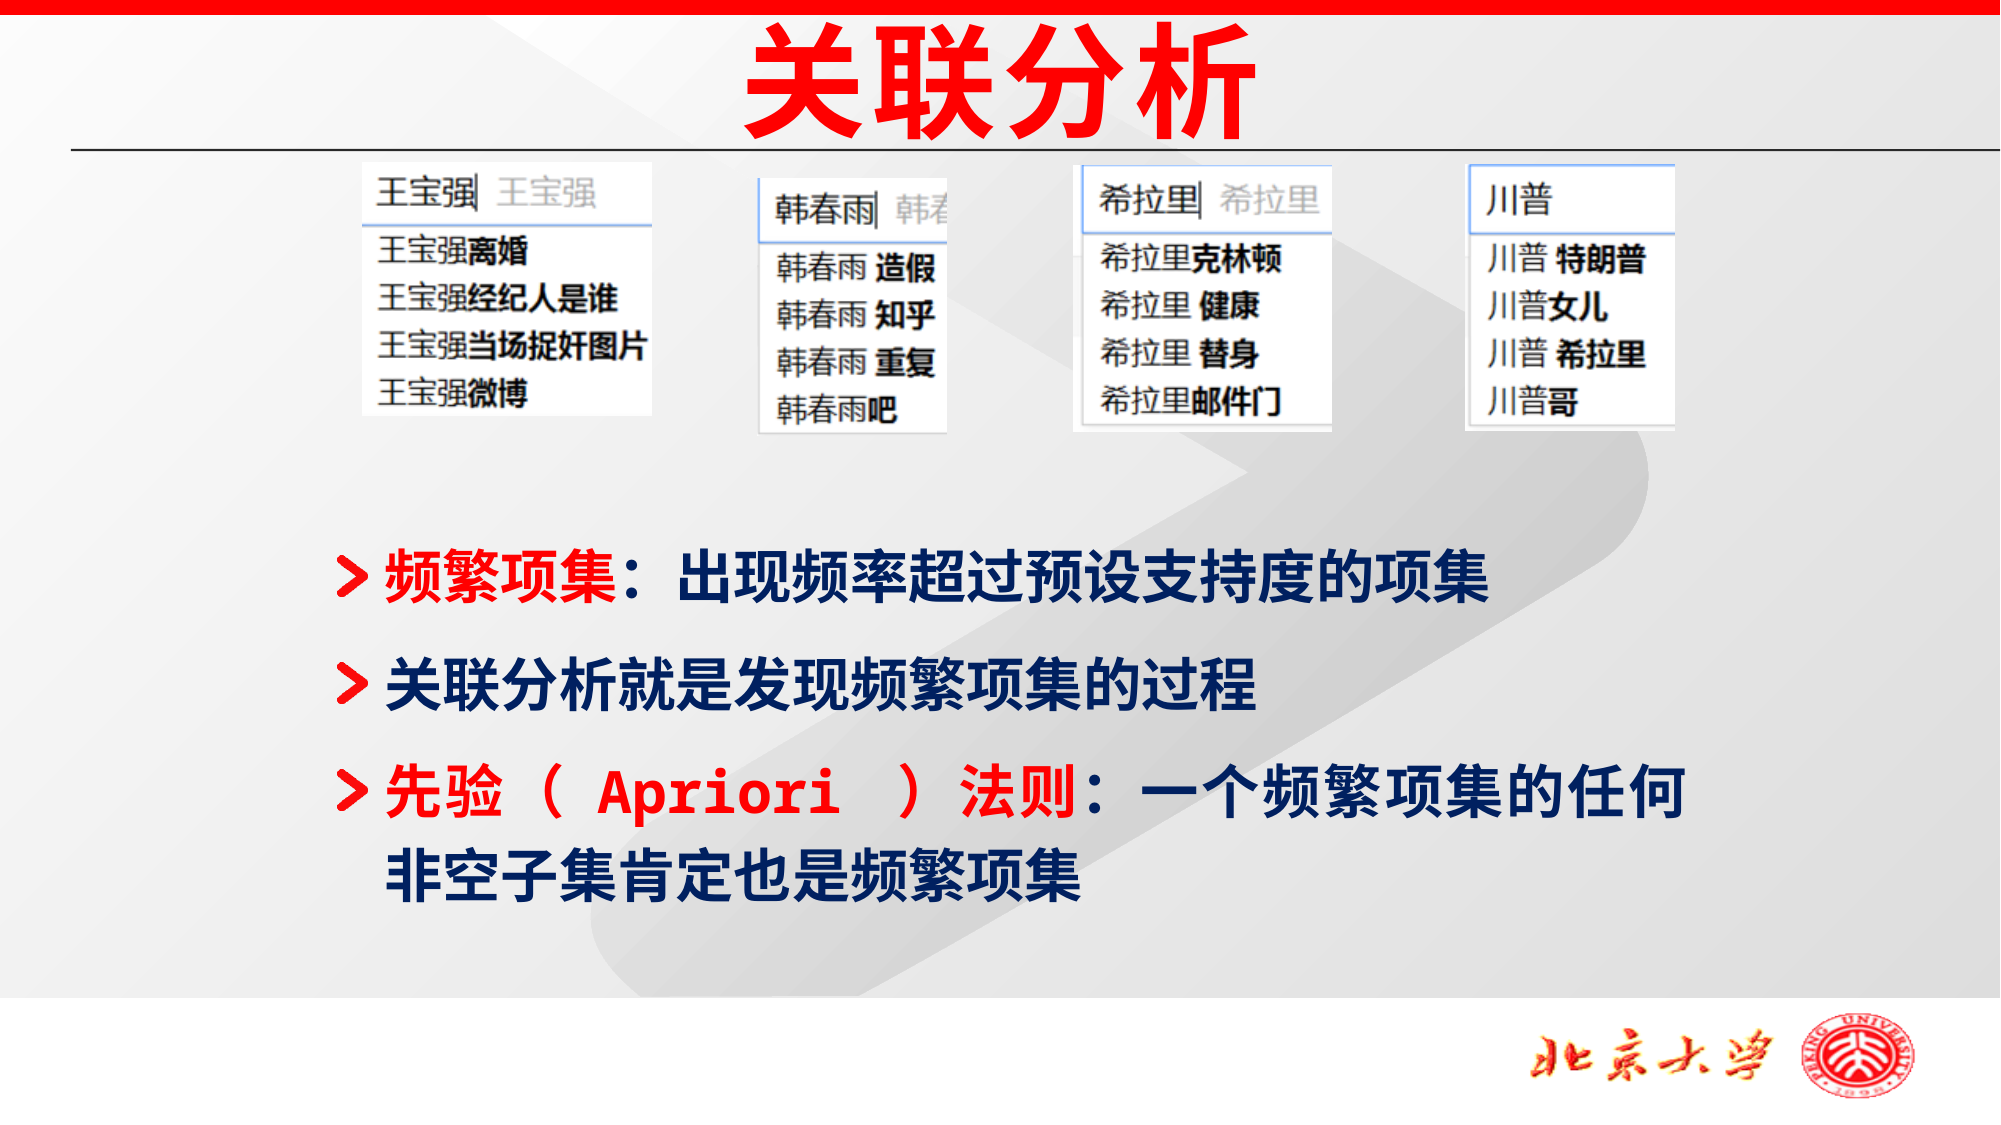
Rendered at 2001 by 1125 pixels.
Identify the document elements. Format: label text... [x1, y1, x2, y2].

picture [1800, 1012, 1917, 1100]
picture [1464, 164, 1675, 431]
text_box 关联分析 [300, 0, 1700, 161]
picture [757, 177, 947, 437]
picture [337, 769, 368, 811]
picture [1073, 165, 1332, 432]
picture [337, 662, 368, 704]
list 频繁项集：出现频率超过预设支持度的项集 关联分析就是发现频繁项集的过程 先验（ Apriori ）法则：一个频繁项集的任何非空子集肯定也是频繁项集 [337, 526, 1688, 918]
picture [337, 555, 368, 597]
picture [361, 162, 652, 416]
